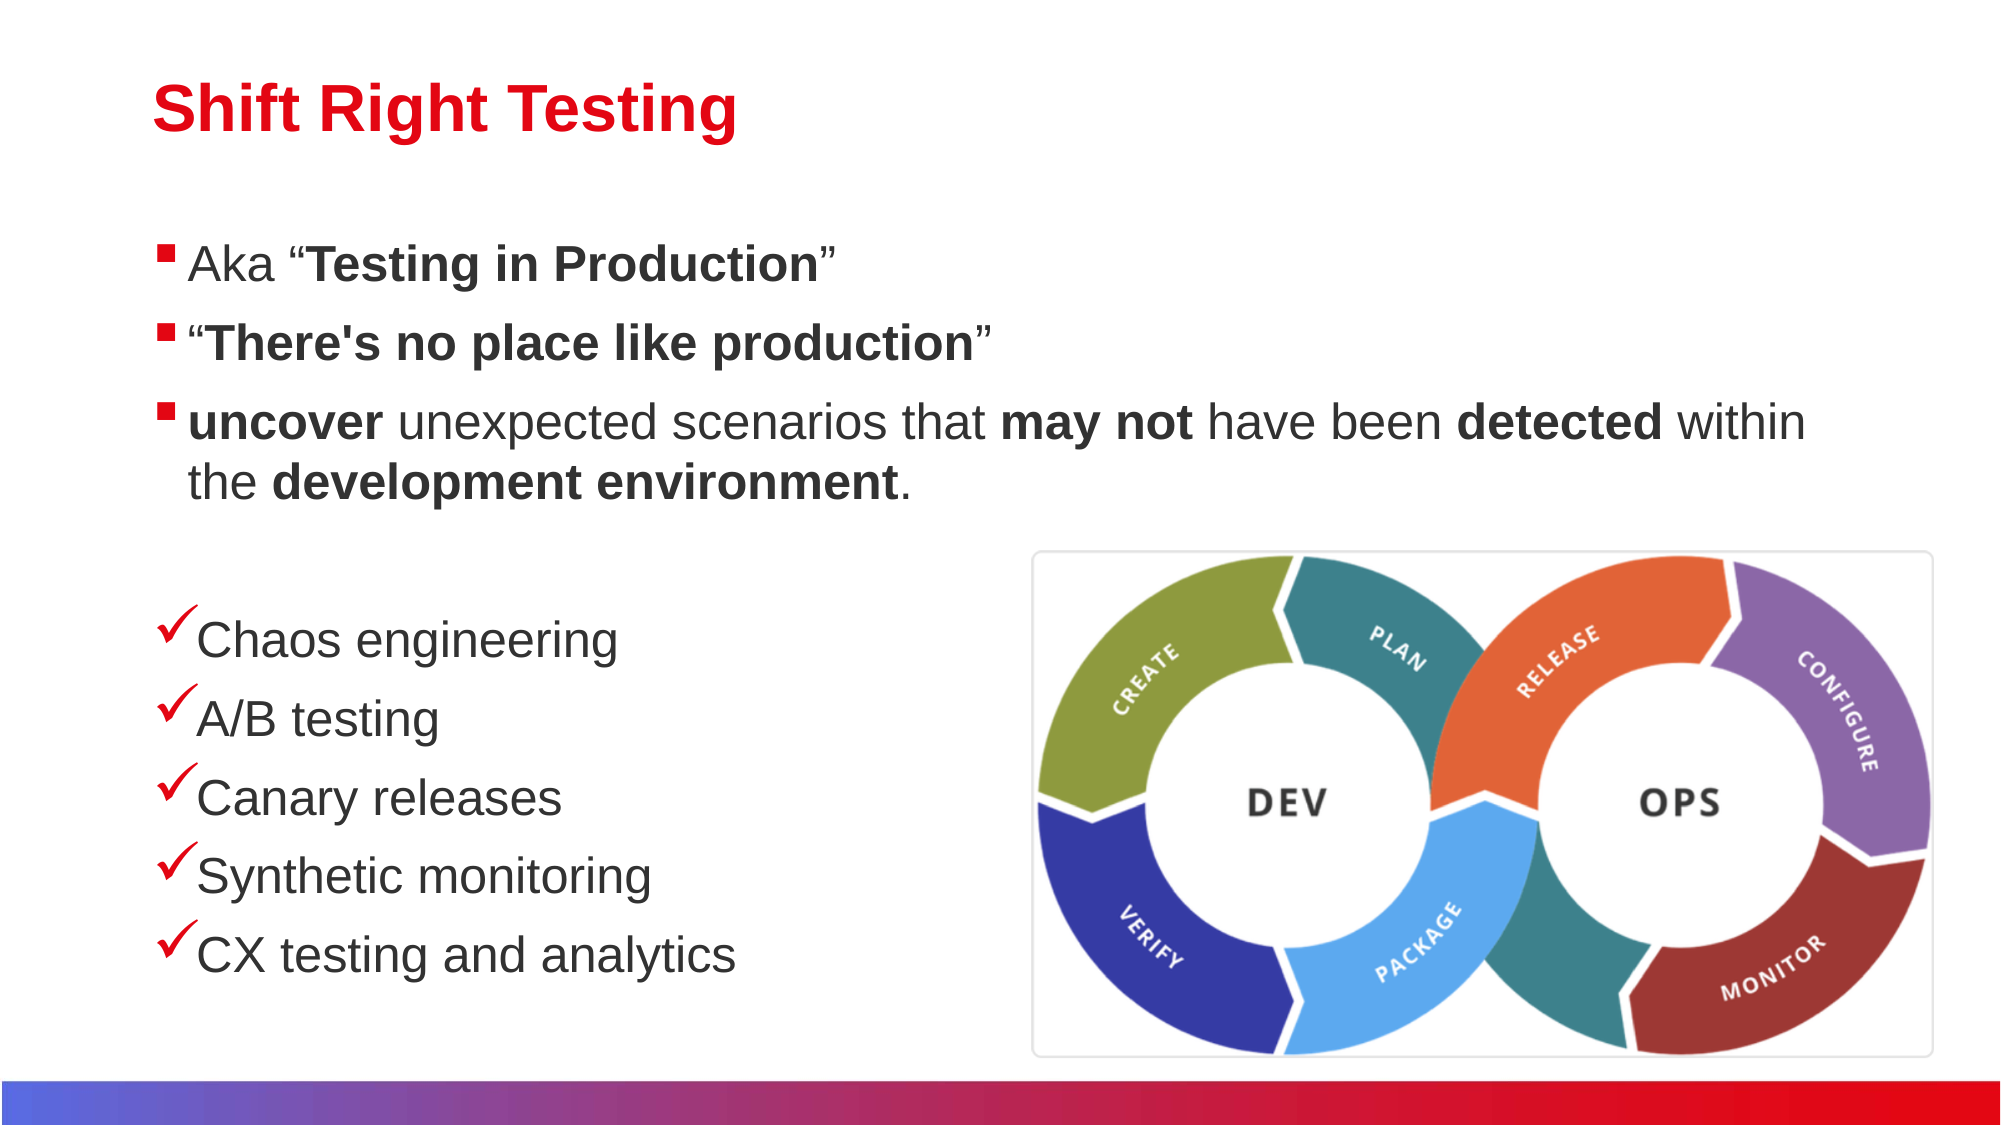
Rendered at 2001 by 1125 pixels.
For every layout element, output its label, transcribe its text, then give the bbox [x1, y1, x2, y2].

list Aka “Testing in Production” “There's no place like production” uncover unexpected scenarios that may not have been detected within the development environment. Chaos engineering A/B testing Canary releases Synthetic monitoring CX testing and analytics [137, 223, 1863, 992]
title Shift Right Testing [137, 66, 1863, 155]
picture [0, 0, 2001, 1125]
